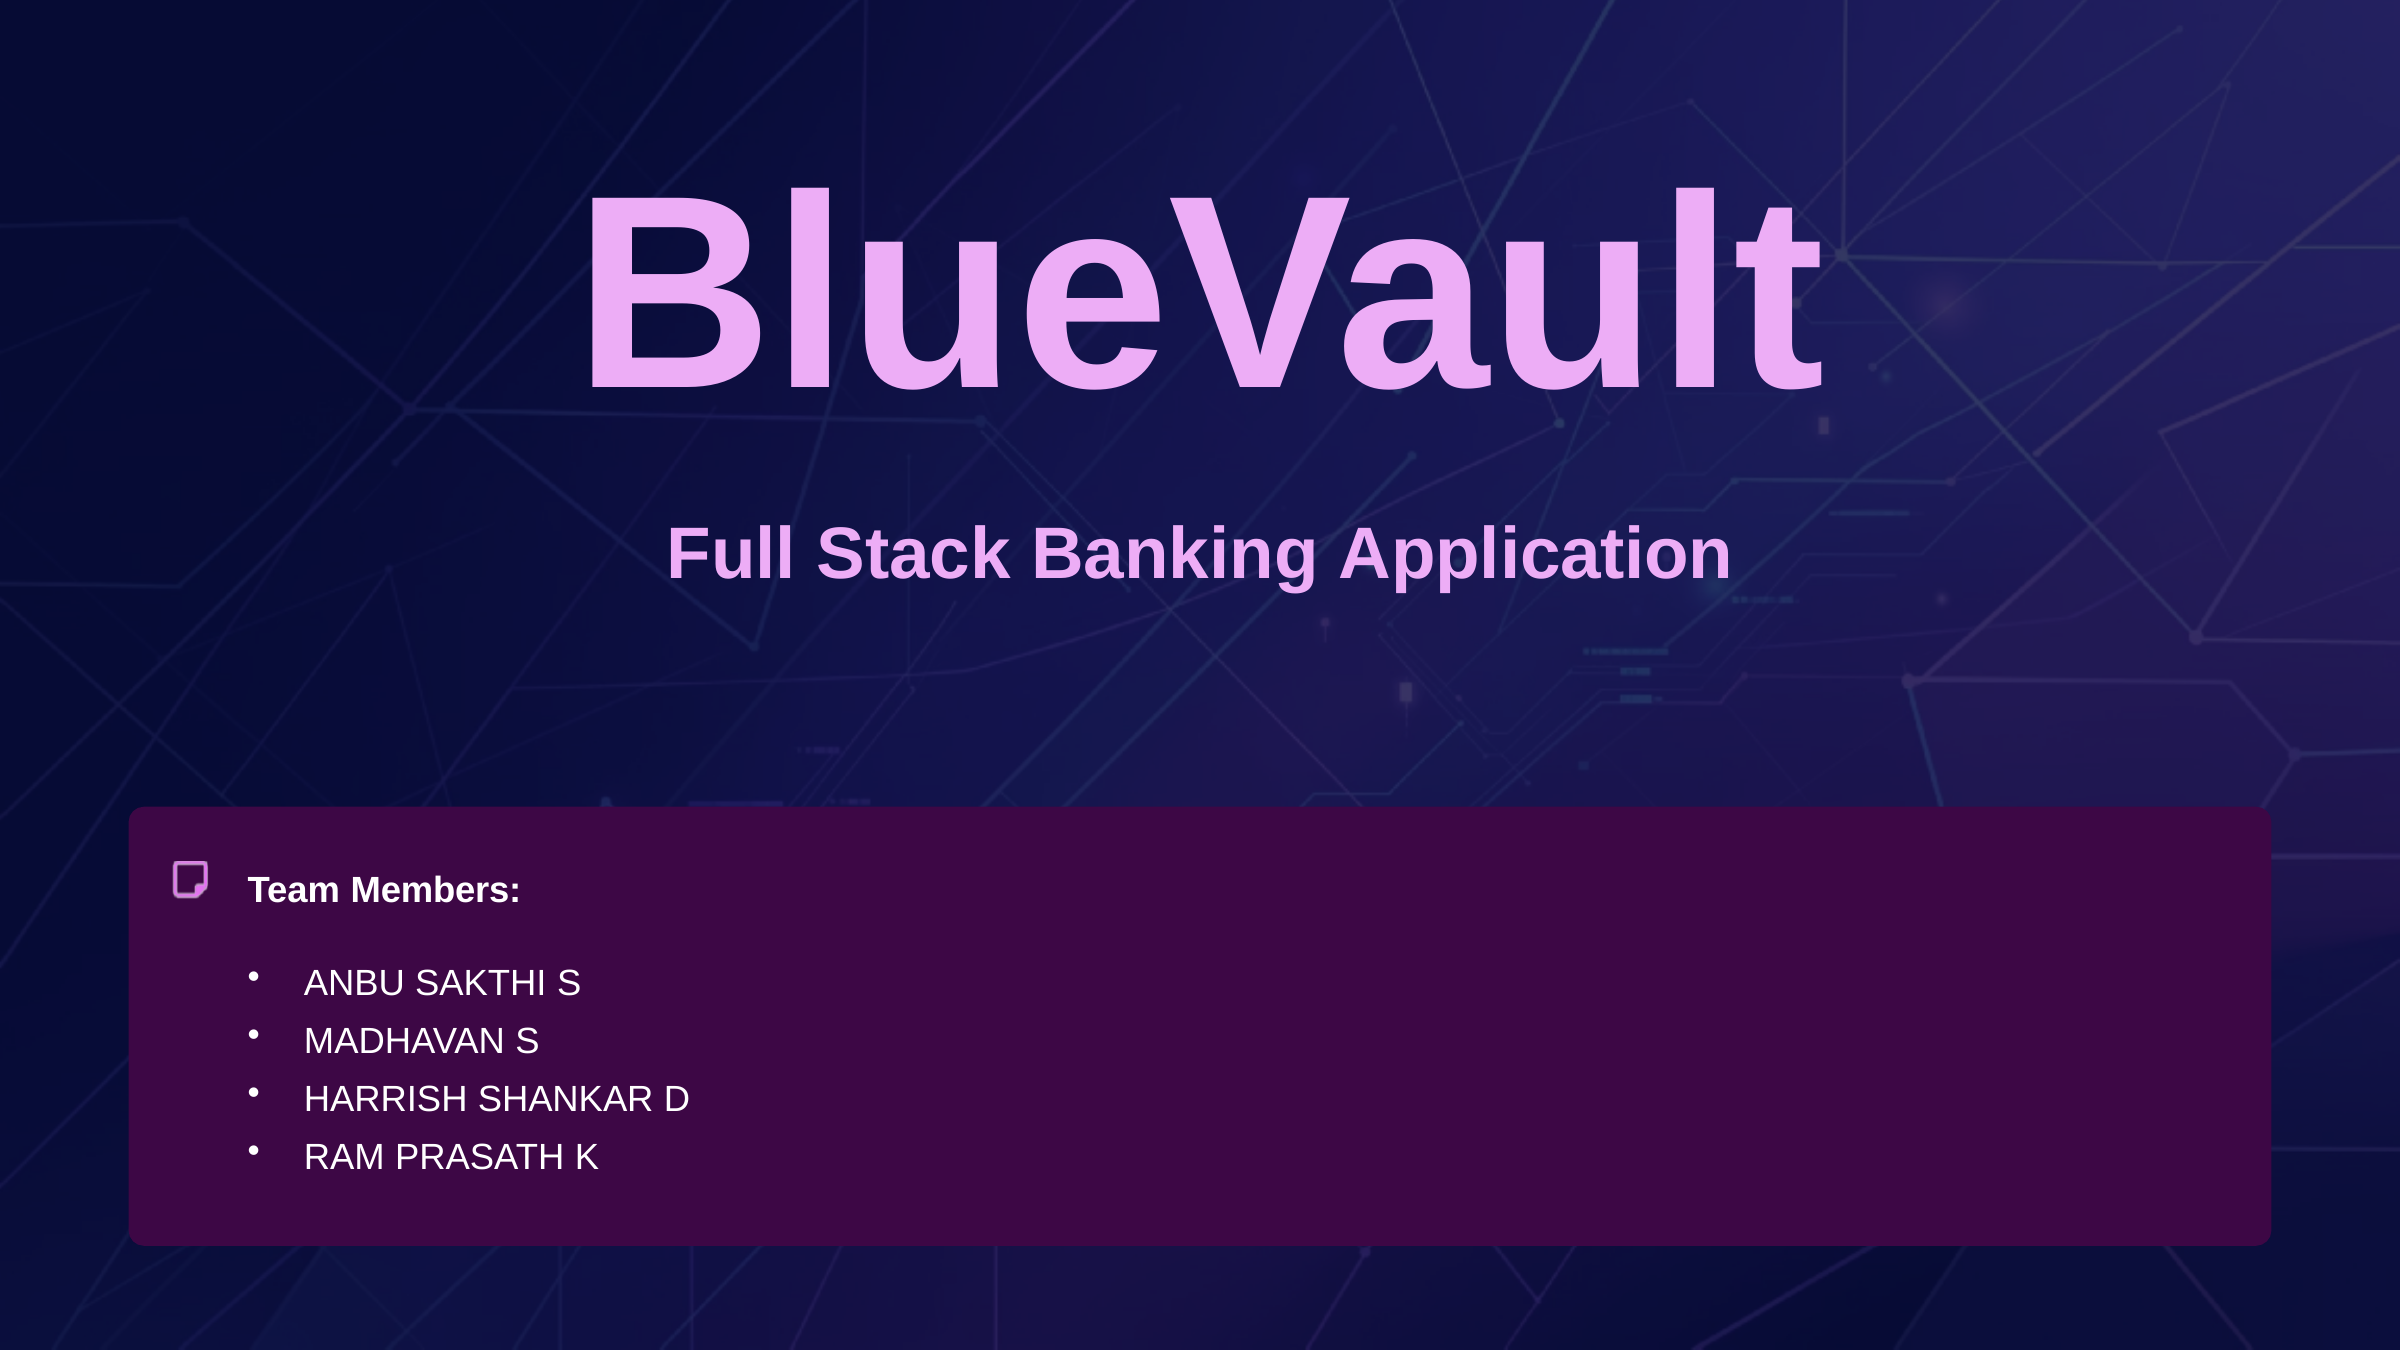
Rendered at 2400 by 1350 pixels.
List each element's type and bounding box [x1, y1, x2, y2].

picture [0, 0, 2400, 1350]
text_box [128, 806, 2272, 1247]
